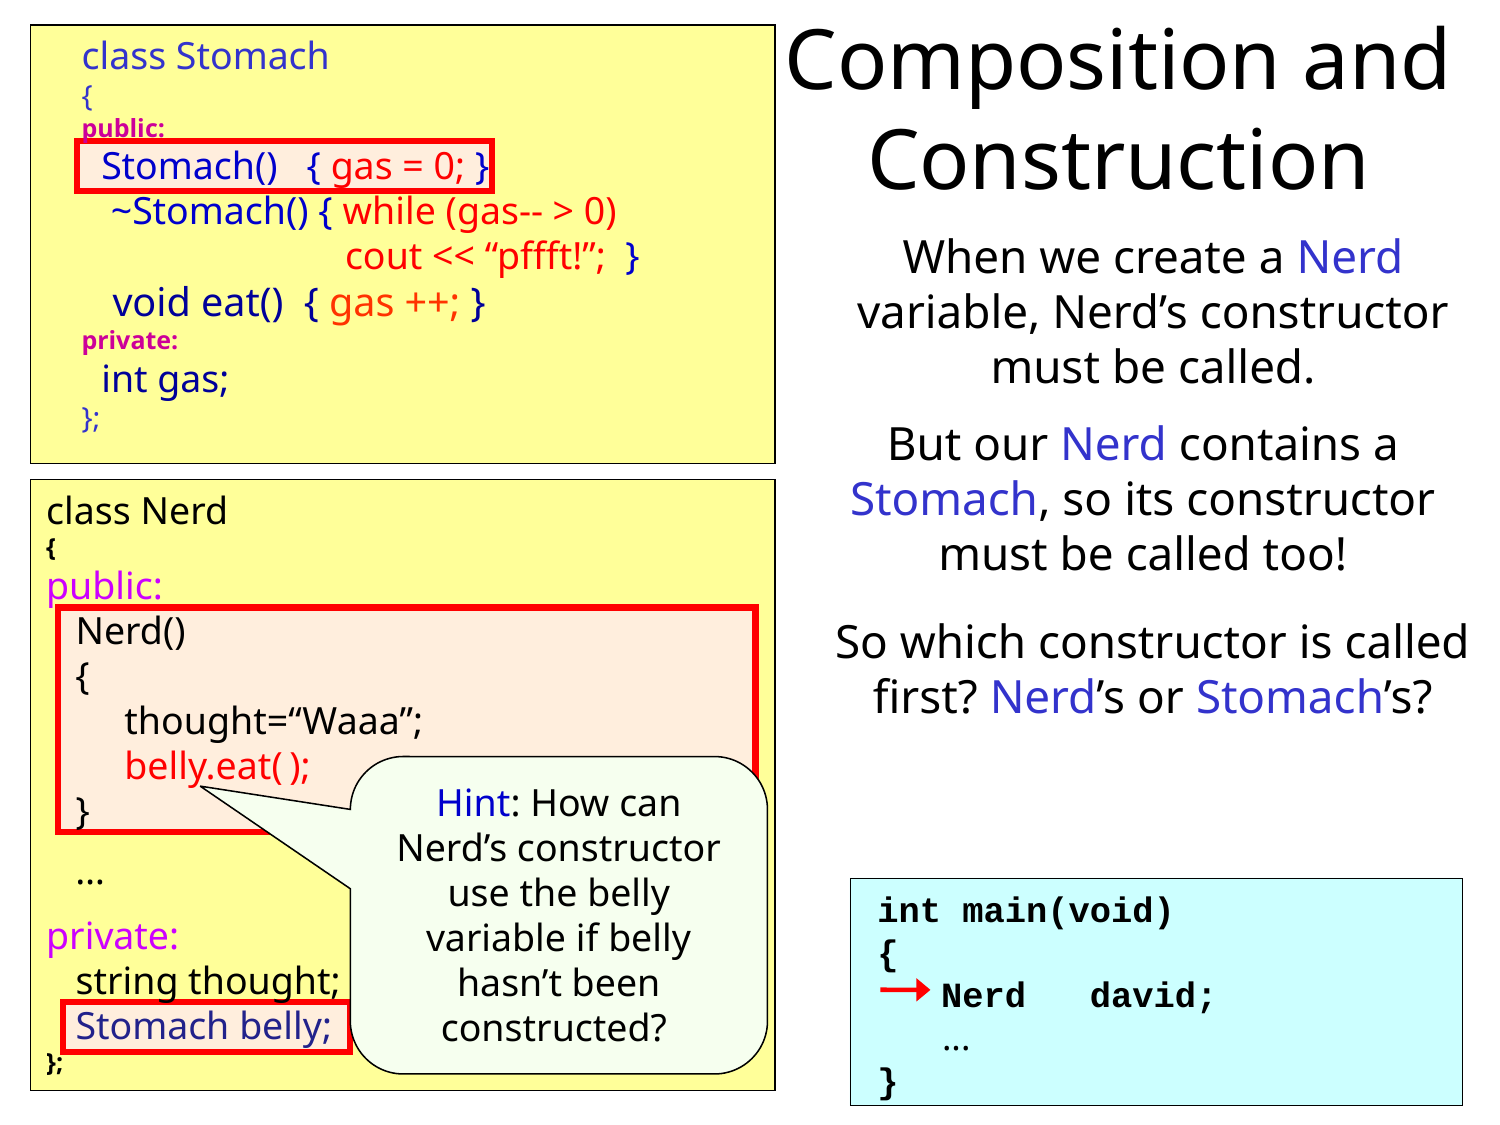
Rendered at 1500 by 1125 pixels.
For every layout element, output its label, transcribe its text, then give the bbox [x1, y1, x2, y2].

text_box [30, 24, 66, 464]
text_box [849, 877, 1500, 1125]
text_box [448, 607, 756, 775]
text_box So which constructor is called first? Nerd’s or Stomach’s? [802, 605, 1500, 730]
title Composition and Construction [762, 12, 1475, 200]
text_box class Nerd { public: Nerd() { thought=“Waaa”; belly.eat( ); } … private: string thought; Stomach belly; }; [31, 479, 448, 1084]
text_box [655, 24, 775, 464]
text_box But our Nerd contains a Stomach, so its constructor must be called too! [804, 407, 1482, 588]
text_box [30, 479, 775, 1091]
text_box Hint: How can Nerd’s constructor use the belly variable if belly hasn’t been constructed? [200, 756, 768, 1074]
text_box When we create a Nerd variable, Nerd’s constructor must be called. [804, 220, 1500, 400]
text_box class Stomach { public: Stomach() { gas = 0; } ~Stomach() { while (gas-- > 0) cout << “pffft!”; } void eat() { gas ++; } private: int gas; }; [66, 24, 655, 477]
